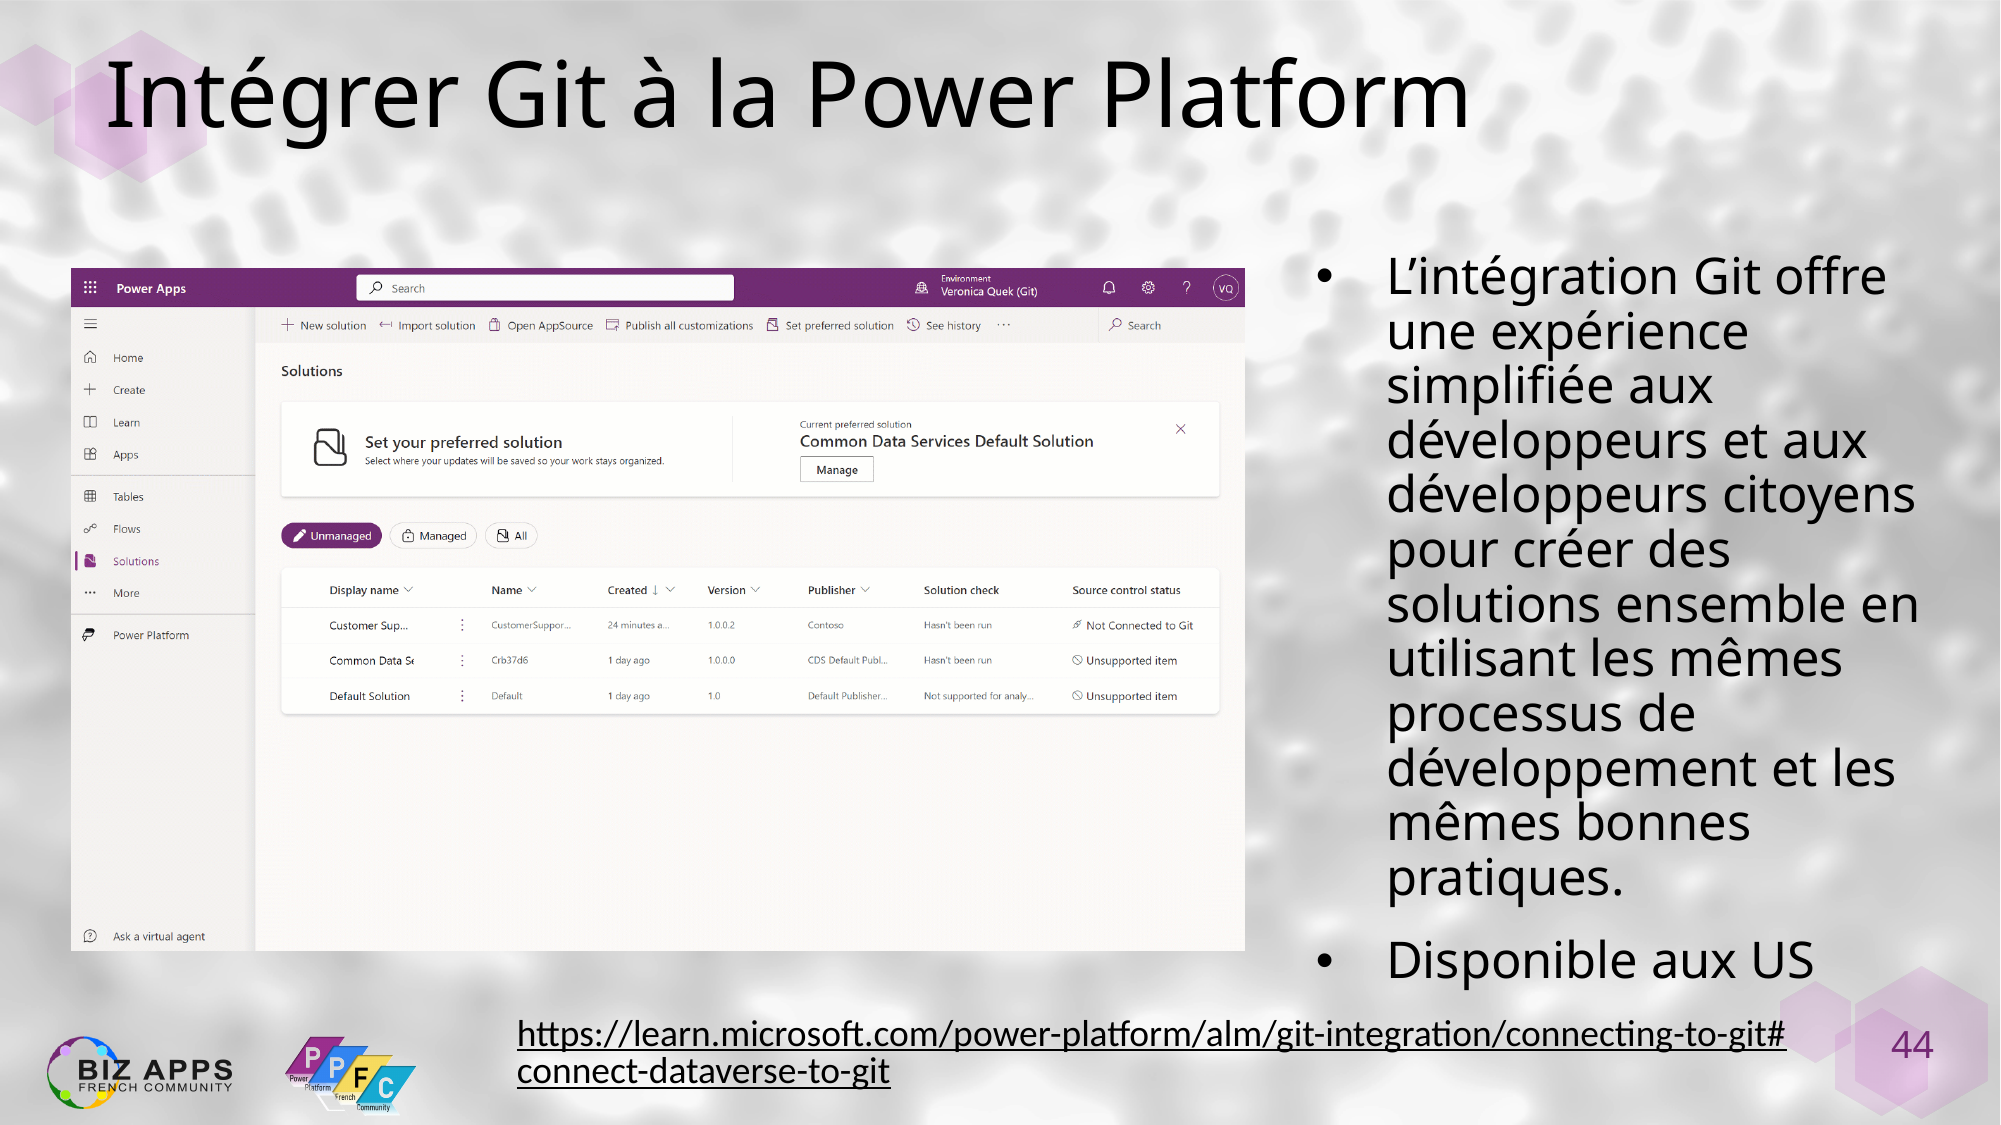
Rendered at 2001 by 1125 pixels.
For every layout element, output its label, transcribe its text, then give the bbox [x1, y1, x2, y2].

slide_number 44 [1837, 1015, 1988, 1077]
text_box https://learn.microsoft.com/power-platform/alm/git-integration/connecting-to-git#connect-dataverse-to-git [502, 1001, 1803, 1107]
title Intégrer Git à la Power Platform [90, 17, 1850, 180]
picture [0, 0, 2001, 1125]
list L’intégration Git offre une expérience simplifiée aux développeurs et aux développeurs citoyens pour créer des solutions ensemble en utilisant les mêmes processus de développement et les mêmes bonnes pratiques. Disponible aux US [1300, 243, 1953, 1014]
